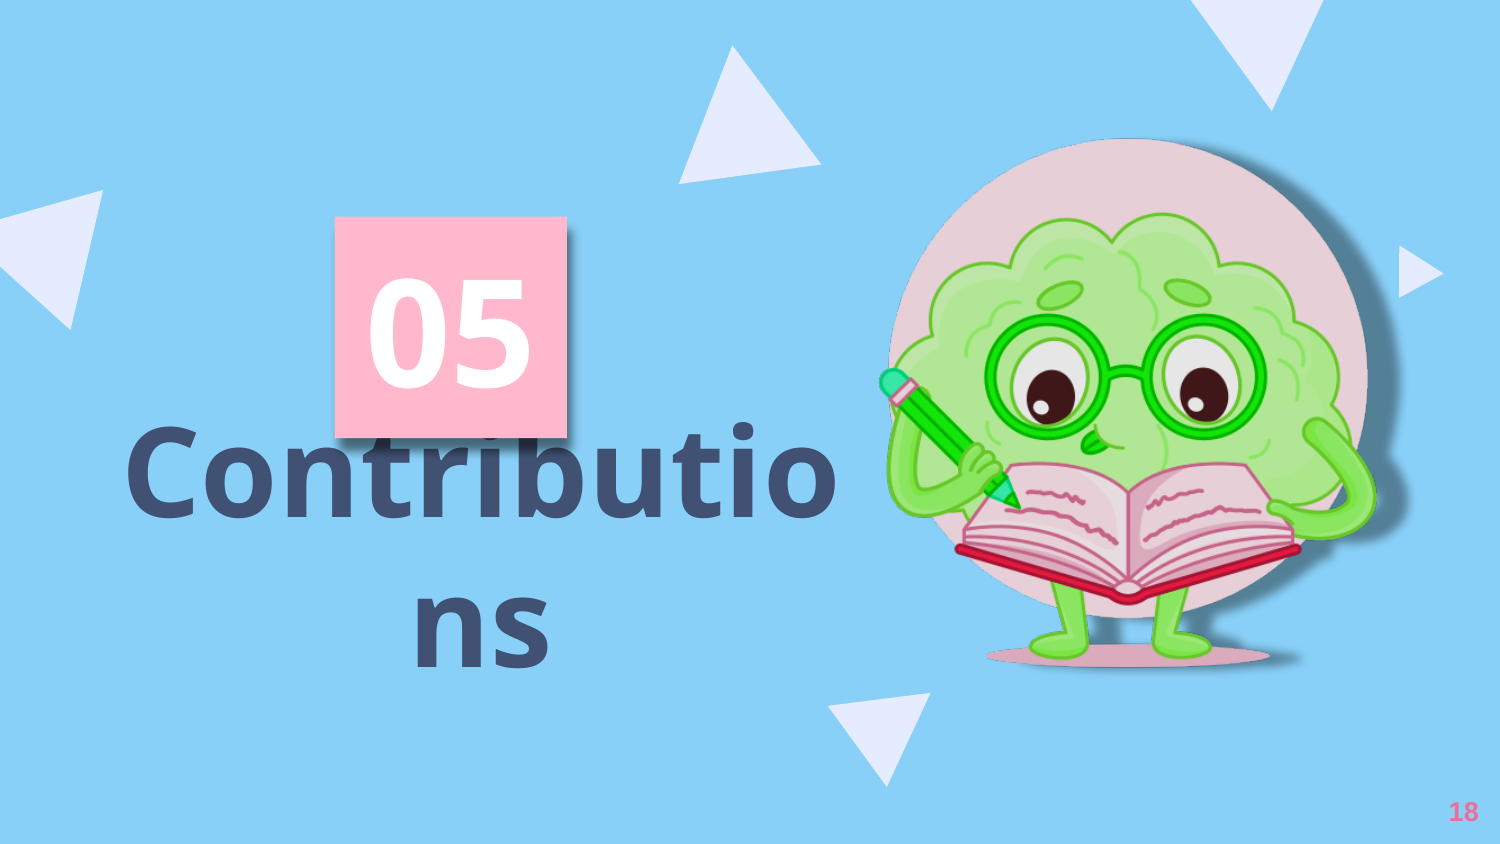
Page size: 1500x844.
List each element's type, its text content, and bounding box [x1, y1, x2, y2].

slide_number ‹#› [1403, 779, 1494, 844]
title Contributions [104, 473, 835, 612]
picture [840, 115, 1417, 691]
title 05 [334, 216, 567, 439]
